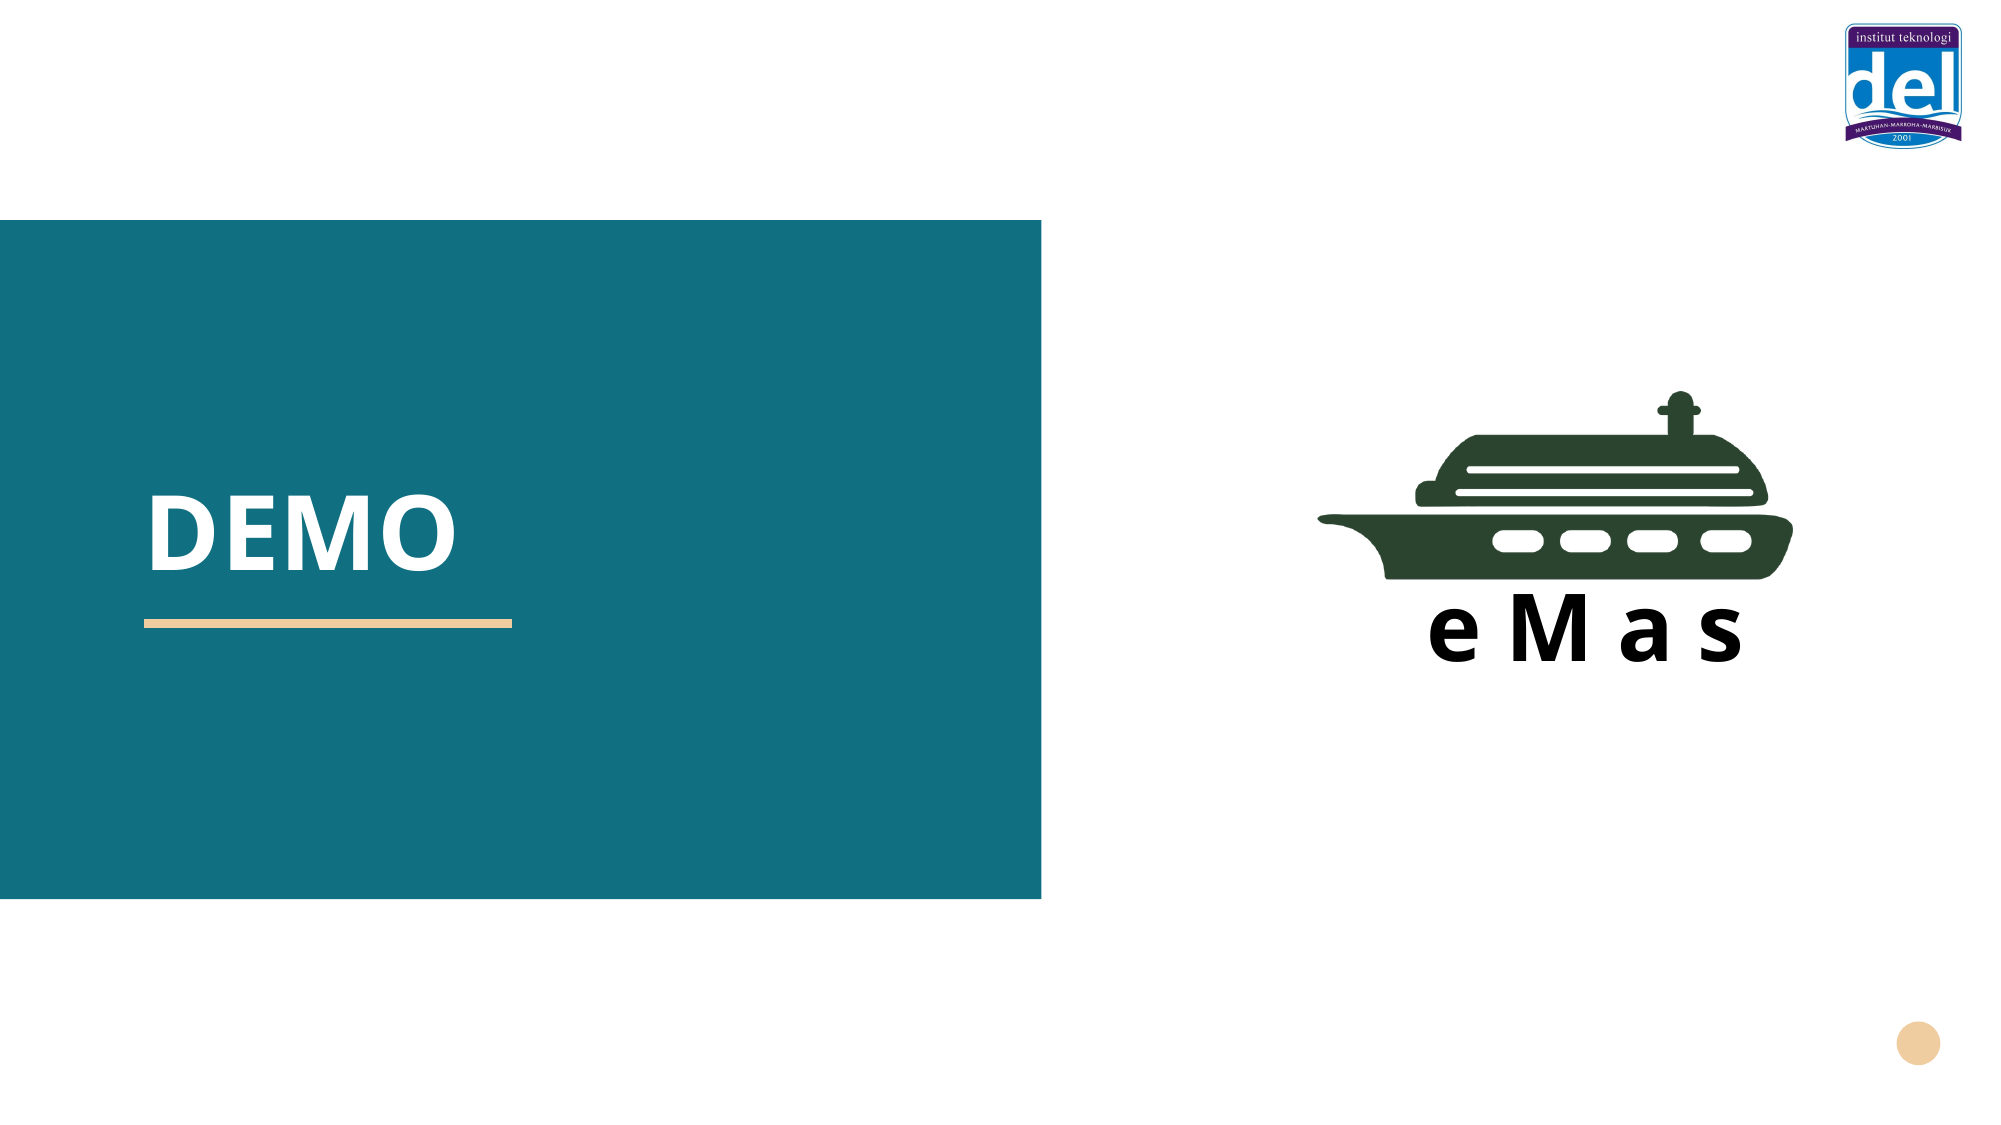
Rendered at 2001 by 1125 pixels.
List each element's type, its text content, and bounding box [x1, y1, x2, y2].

picture [1254, 281, 1856, 689]
text_box [0, 220, 1042, 900]
title DEMO [129, 427, 927, 646]
picture [1843, 22, 1963, 150]
